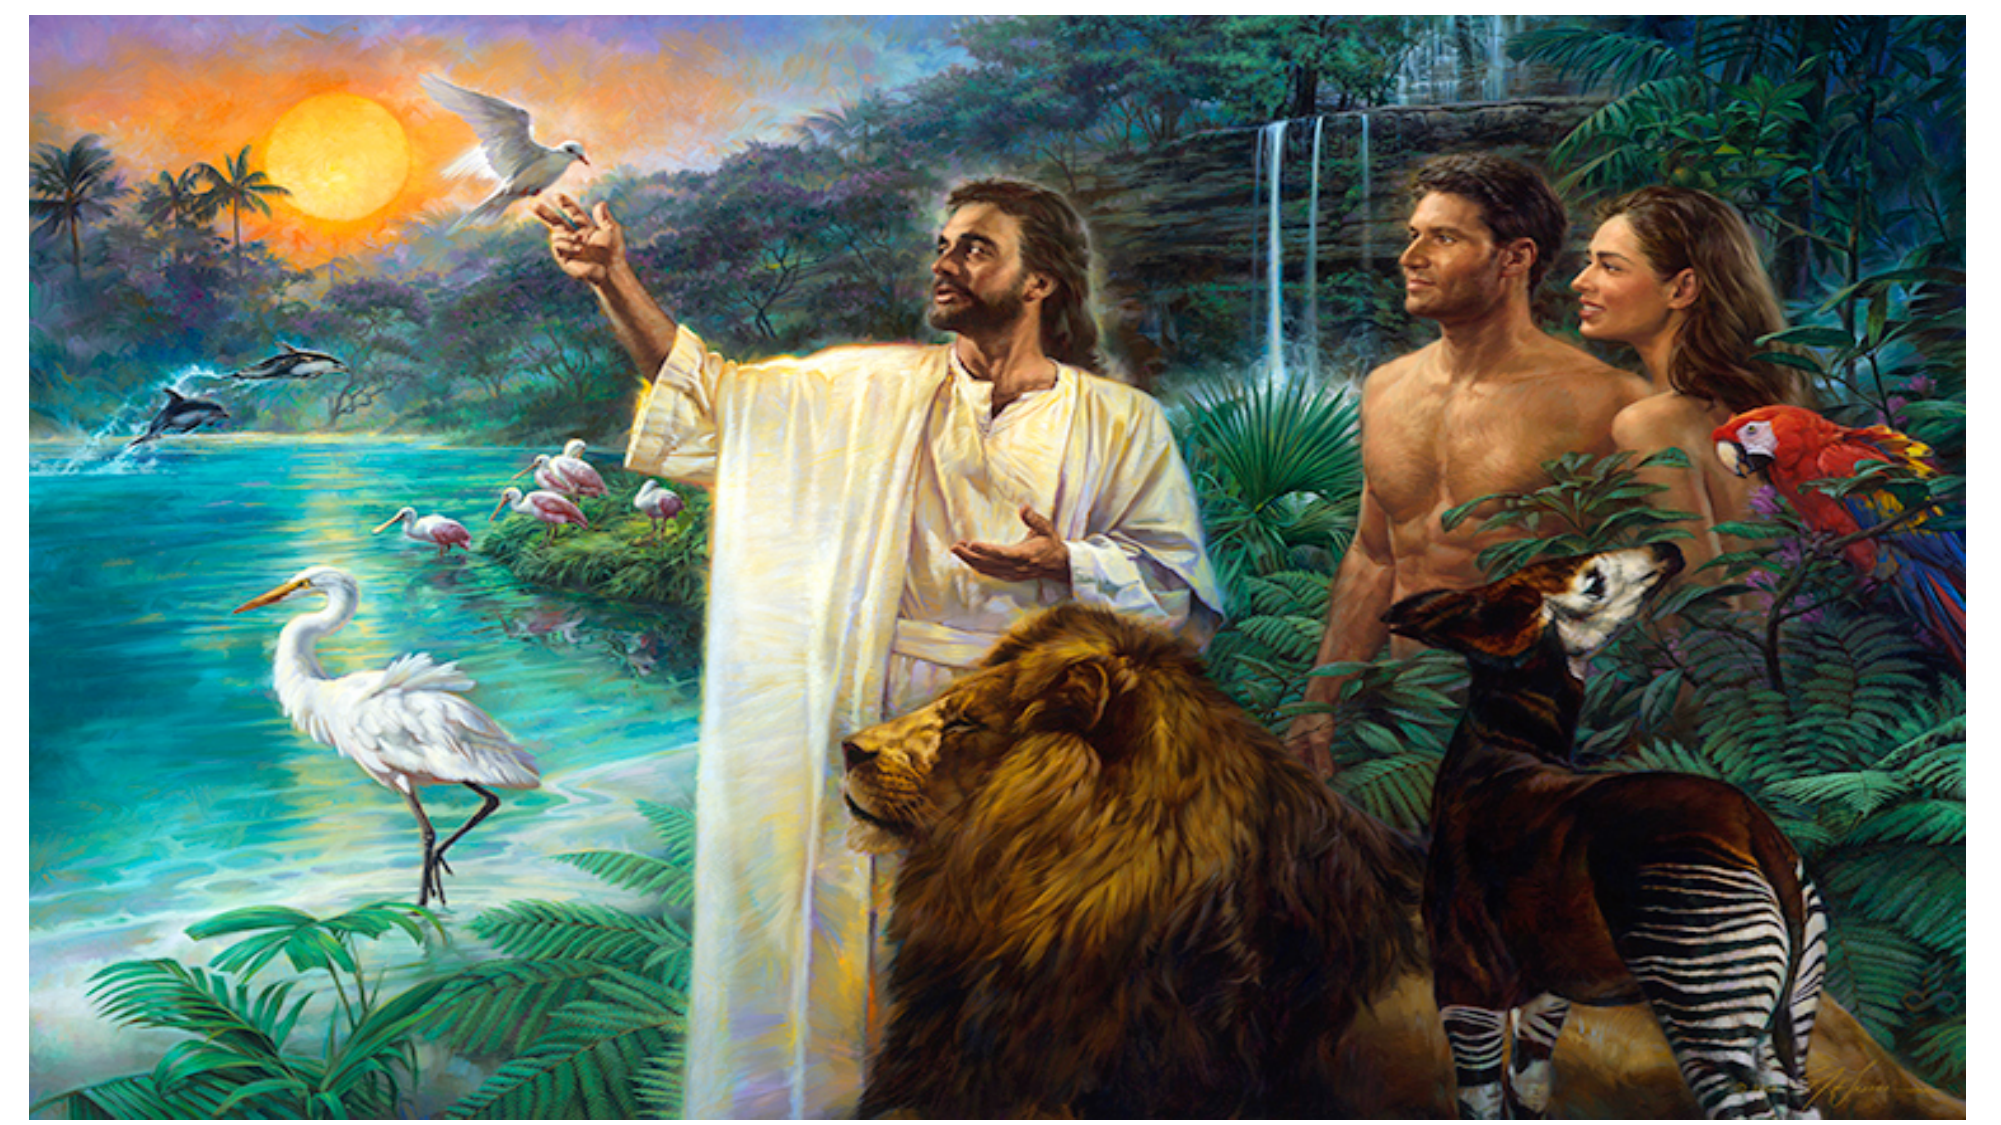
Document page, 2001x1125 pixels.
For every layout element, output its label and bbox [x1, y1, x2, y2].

list [29, 15, 1966, 1125]
